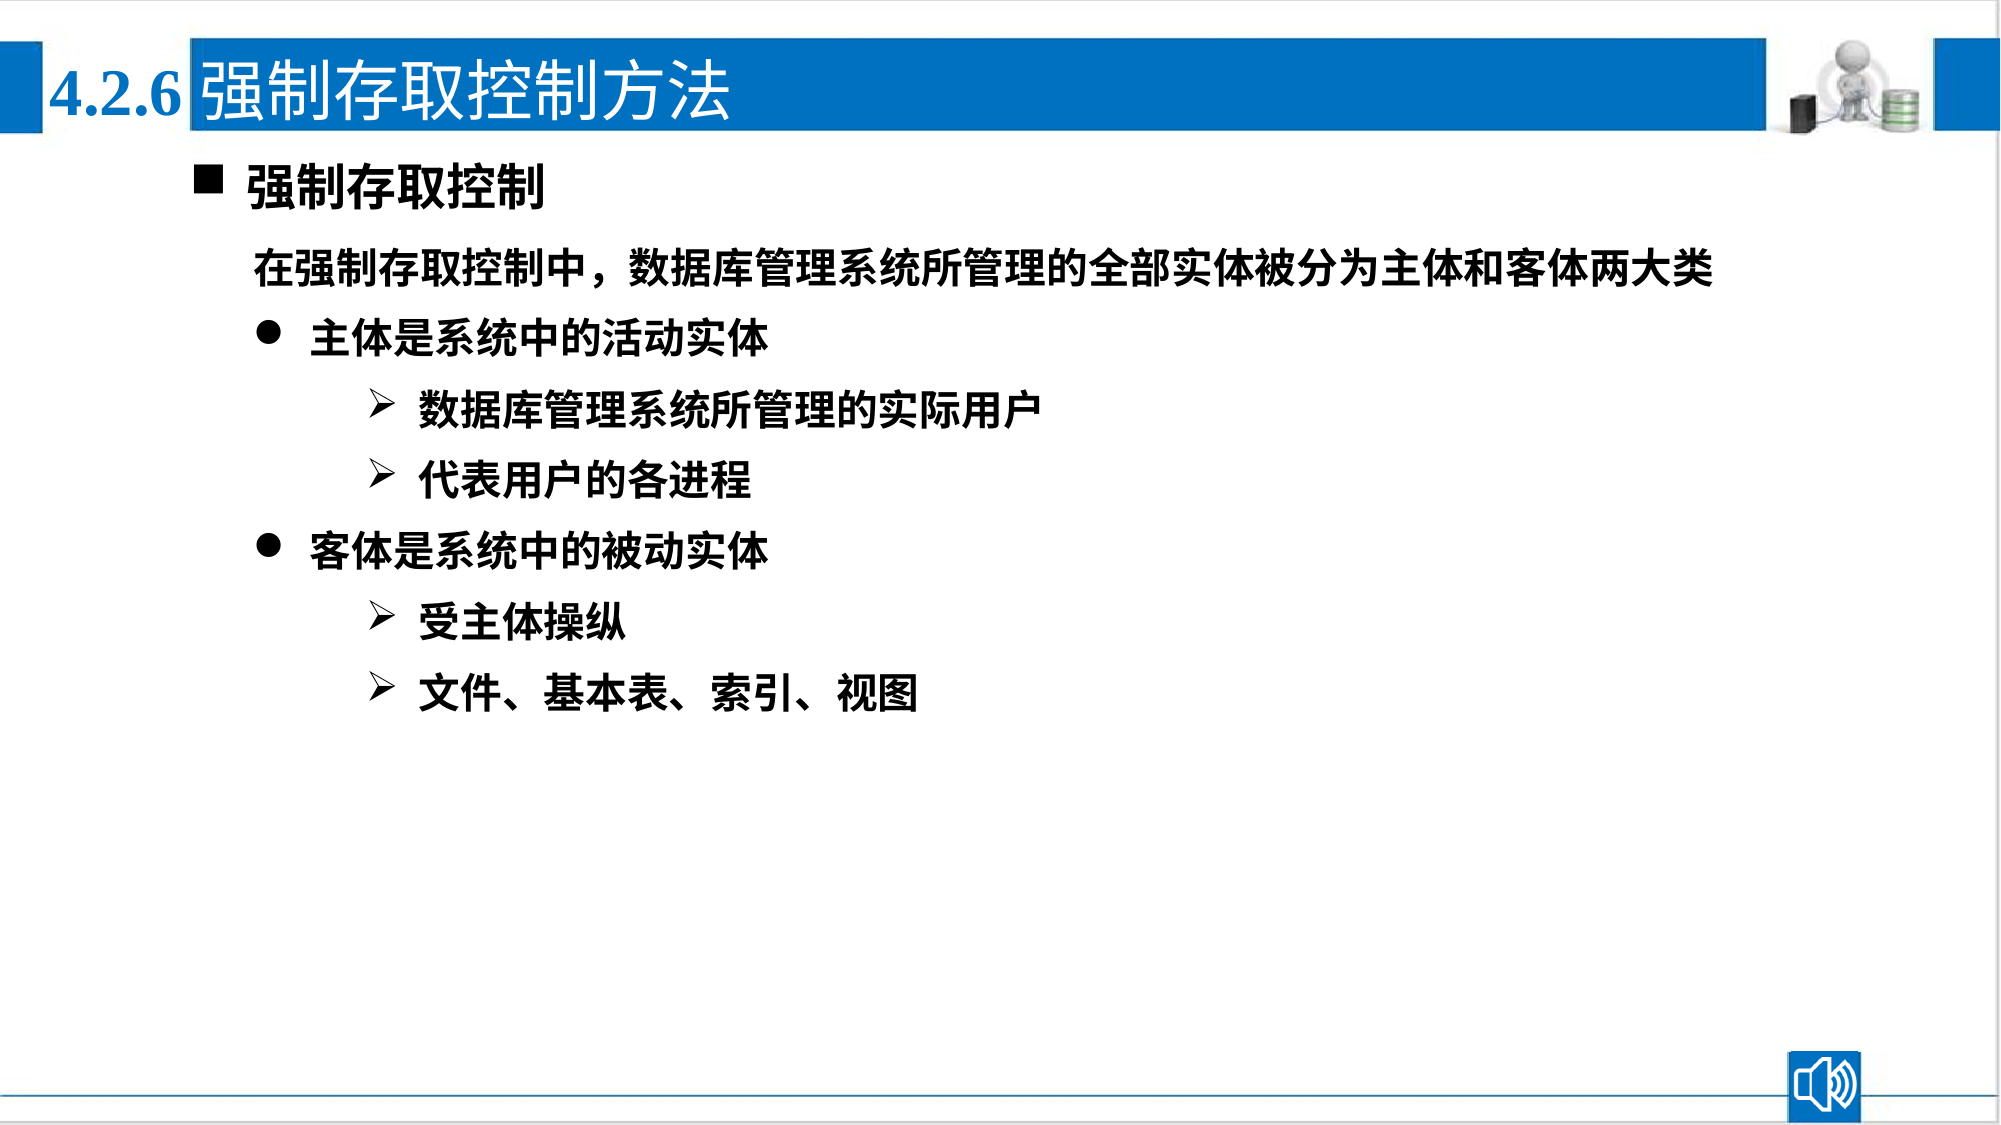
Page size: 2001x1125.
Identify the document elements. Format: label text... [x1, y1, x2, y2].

text_box 强制存取控制 [174, 148, 1331, 224]
text_box 4.2.6 [34, 41, 184, 136]
text_box 在强制存取控制中，数据库管理系统所管理的全部实体被分为主体和客体两大类 主体是系统中的活动实体 数据库管理系统所管理的实际用户 代表用户的各进程 客体是系统中的被动实体 受主体操纵 文件、基本表、索引、视图 [238, 234, 1751, 725]
picture [0, 0, 2001, 1125]
text_box 强制存取控制方法 [184, 41, 1201, 136]
